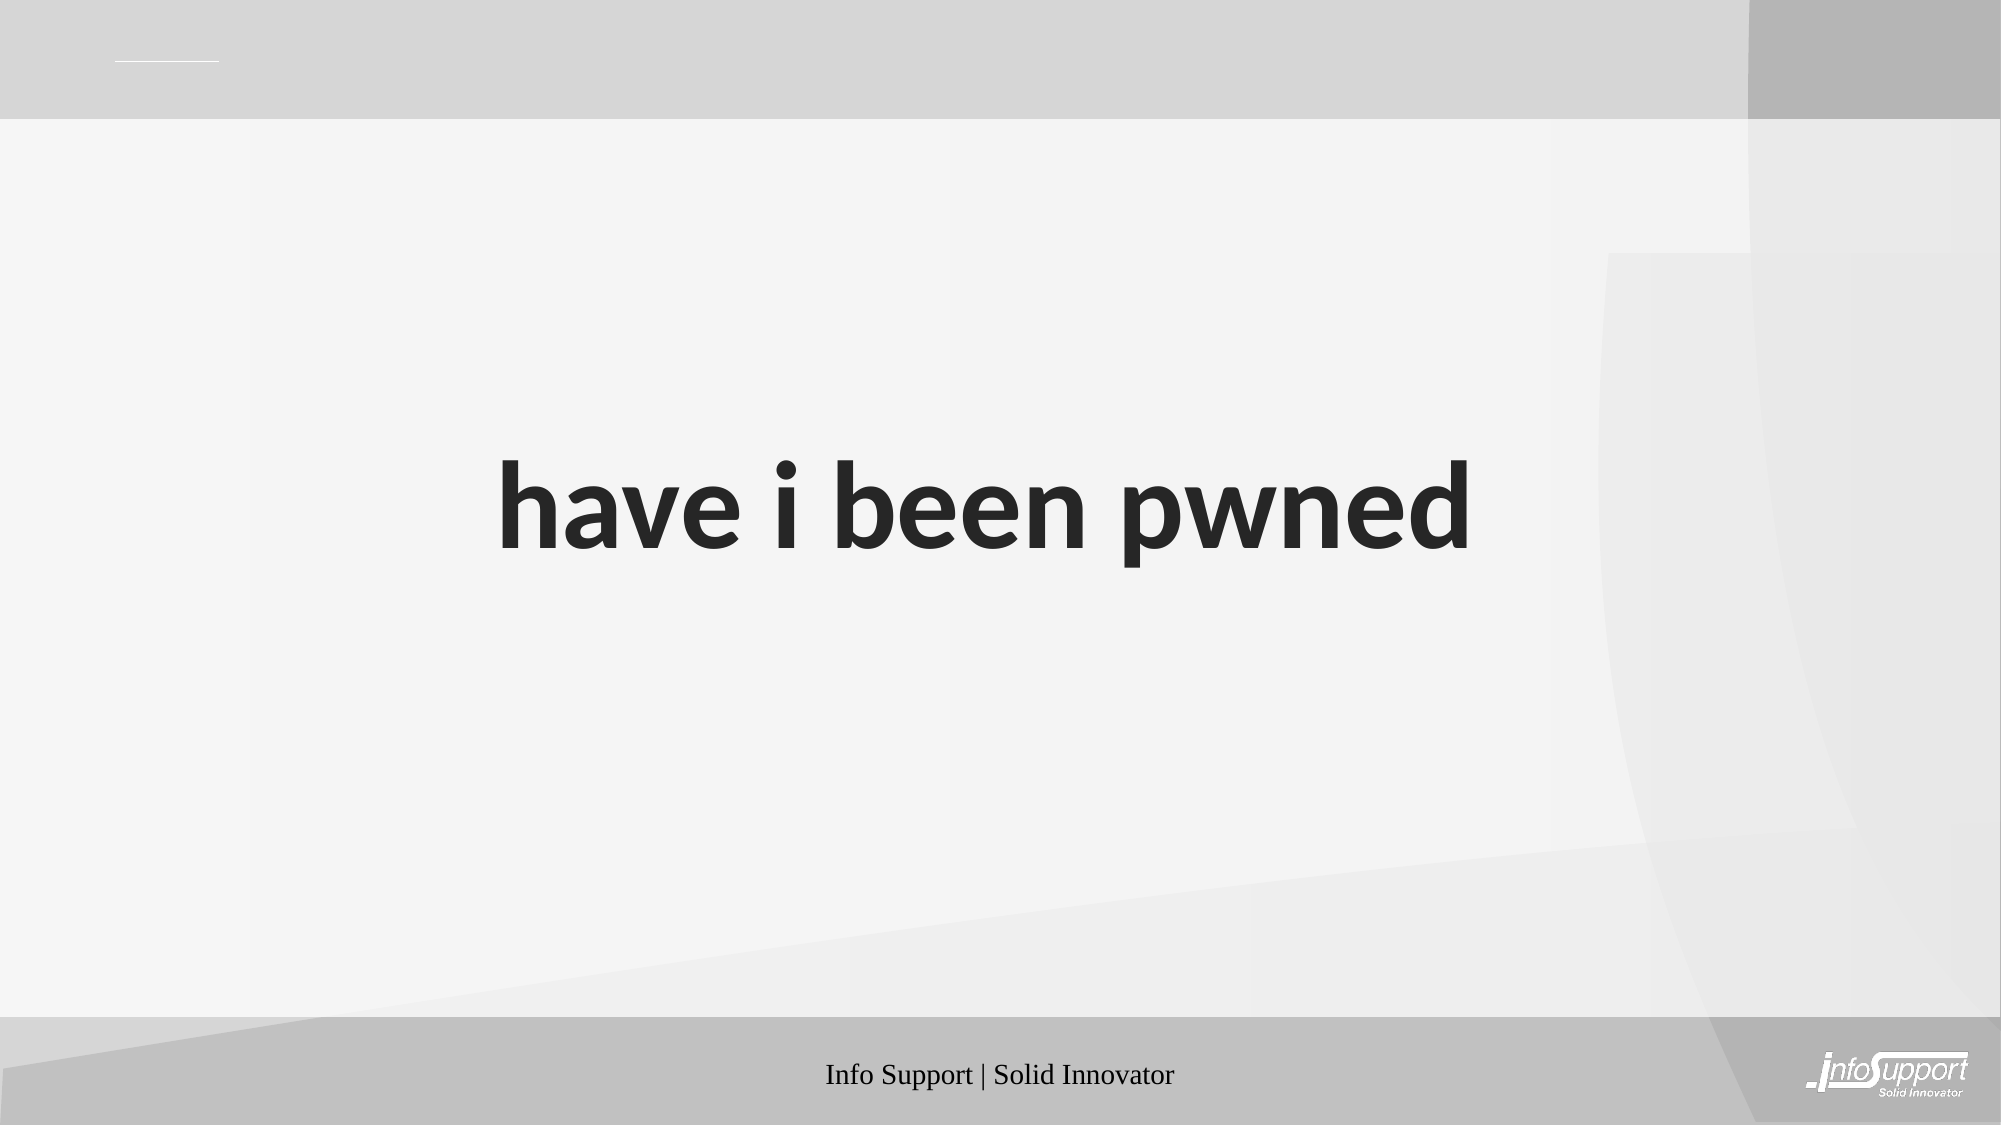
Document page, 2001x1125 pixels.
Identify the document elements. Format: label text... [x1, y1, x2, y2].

footer Info Support | Solid Innovator [662, 1042, 1338, 1103]
title have i been pwned [249, 184, 1750, 576]
